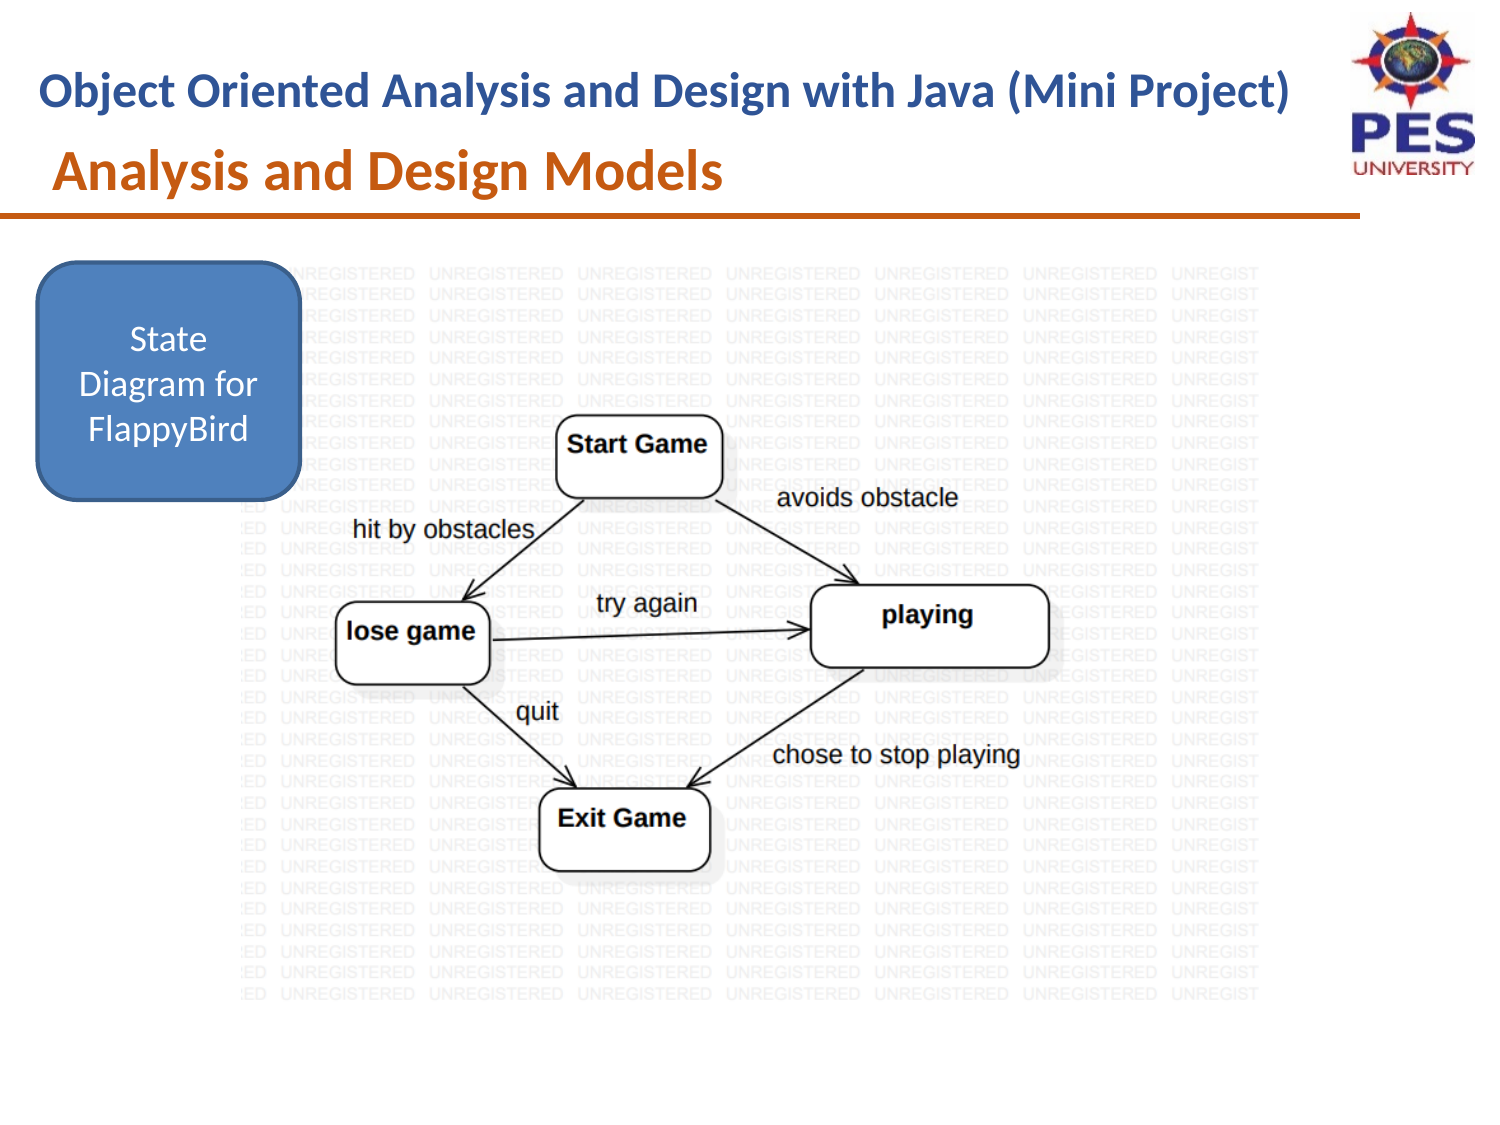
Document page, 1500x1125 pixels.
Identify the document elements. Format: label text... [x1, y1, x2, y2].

text_box State Diagram for FlappyBird [35, 260, 242, 503]
text_box Object Oriented Analysis and Design with Java (Mini Project) [24, 49, 1344, 125]
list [241, 262, 1259, 1006]
text_box Analysis and Design Models [37, 125, 1288, 210]
picture [1349, 12, 1476, 176]
